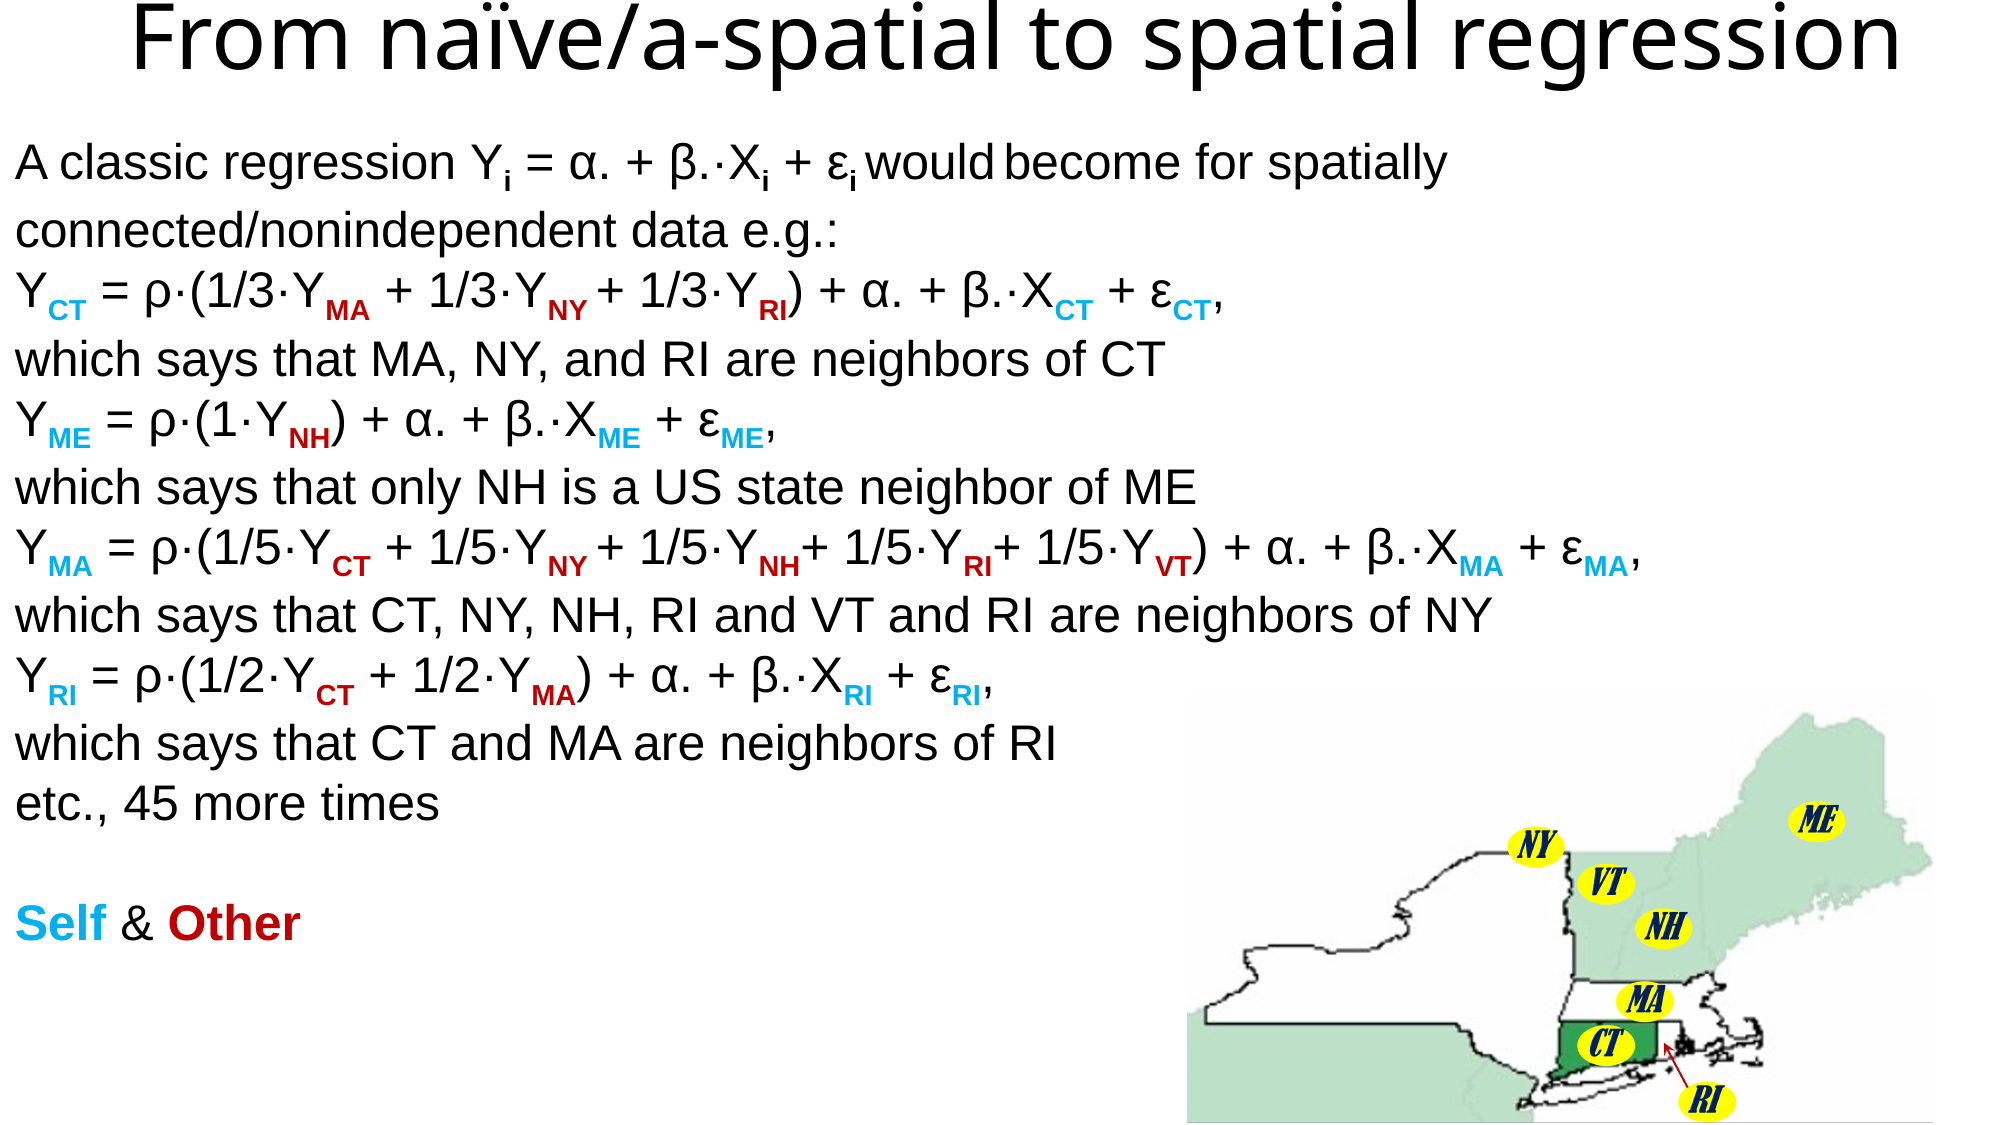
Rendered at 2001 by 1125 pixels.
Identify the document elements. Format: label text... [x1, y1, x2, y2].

text_box From naïve/a-spatial to spatial regression [34, 0, 2000, 98]
picture [1187, 694, 1933, 1125]
text_box A classic regression Yi = α. + β.·Xi + εi would become for spatially connected/nonindependent data e.g.: YCT = ρ·(1/3·YMA + 1/3·YNY + 1/3·YRI) + α. + β.·XCT + εCT, which says that MA, NY, and RI are neighbors of CT YME = ρ·(1·YNH) + α. + β.·XME + εME, which says that only NH is a US state neighbor of ME YMA = ρ·(1/5·YCT + 1/5·YNY + 1/5·YNH+ 1/5·YRI+ 1/5·YVT) + α. + β.·XMA + εMA, which says that CT, NY, NH, RI and VT and RI are neighbors of NY YRI = ρ·(1/2·YCT + 1/2·YMA) + α. + β.·XRI + εRI, which says that CT and MA are neighbors of RI etc., 45 more times Self & Other [0, 122, 1961, 959]
